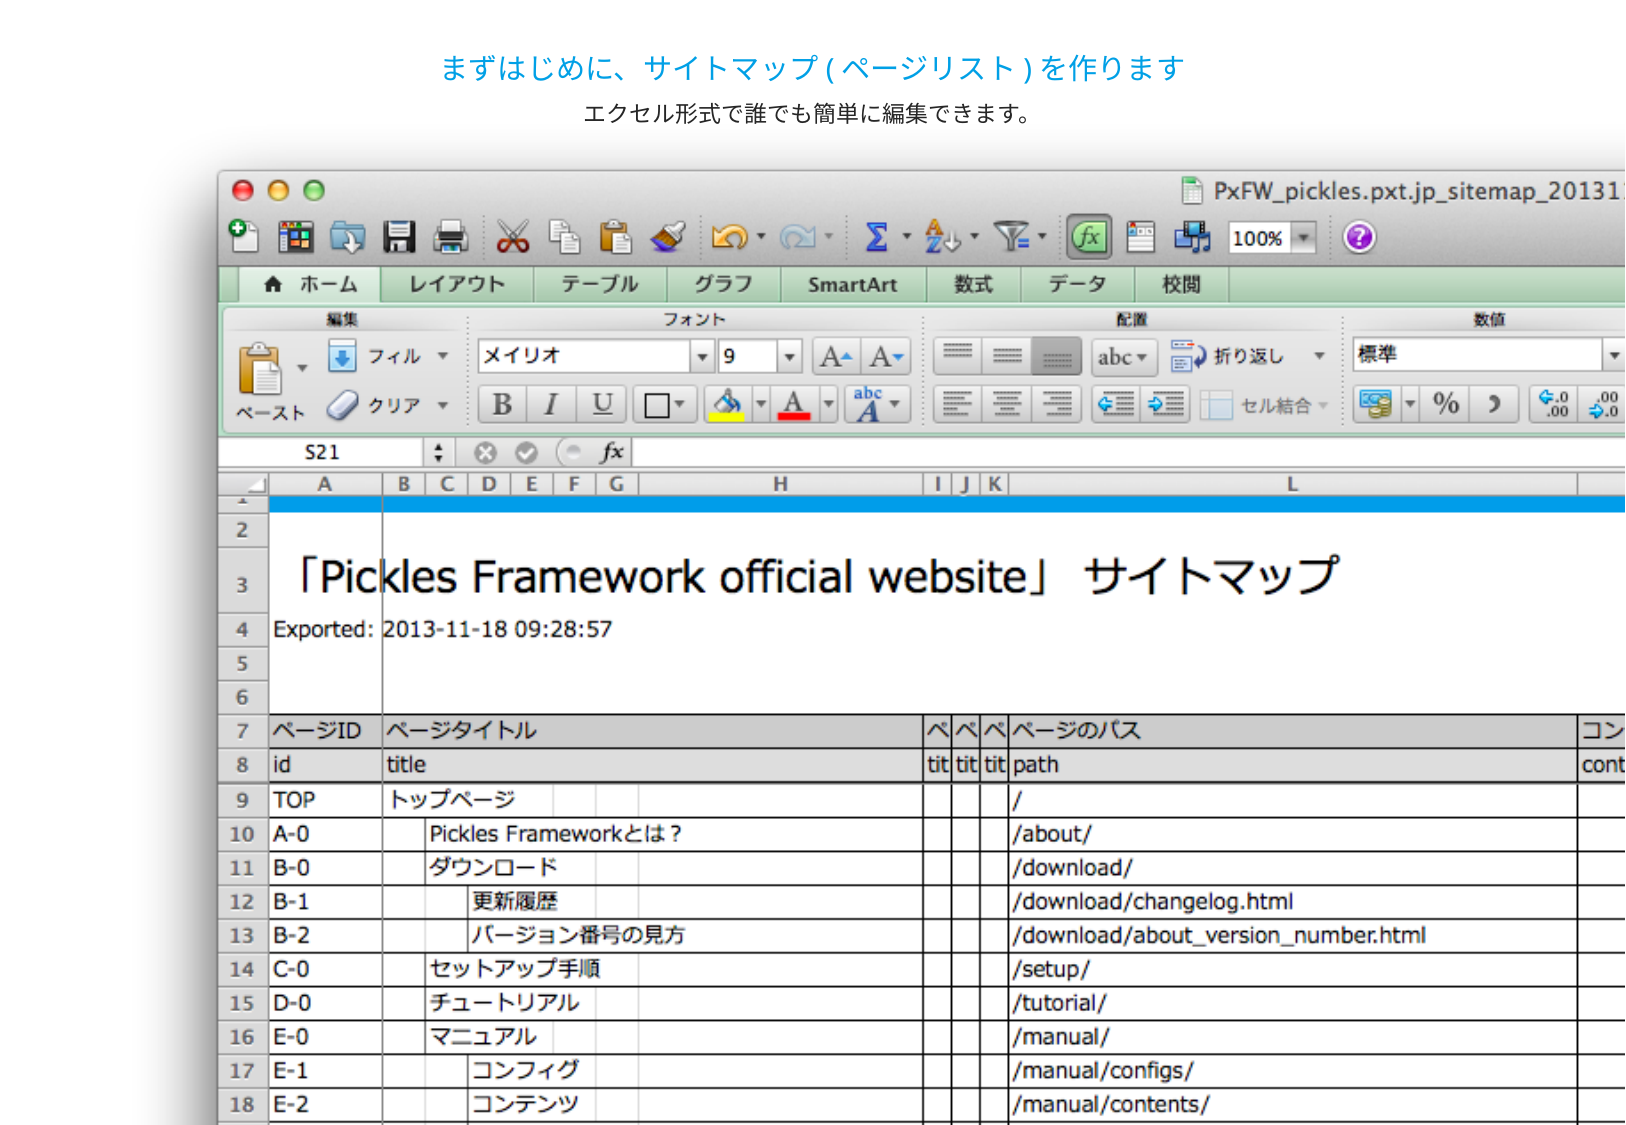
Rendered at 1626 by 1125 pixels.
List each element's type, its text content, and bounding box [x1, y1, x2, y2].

title まずはじめに、サイトマップ(ページリスト)を作ります [19, 38, 1606, 98]
picture [117, 82, 1625, 1125]
